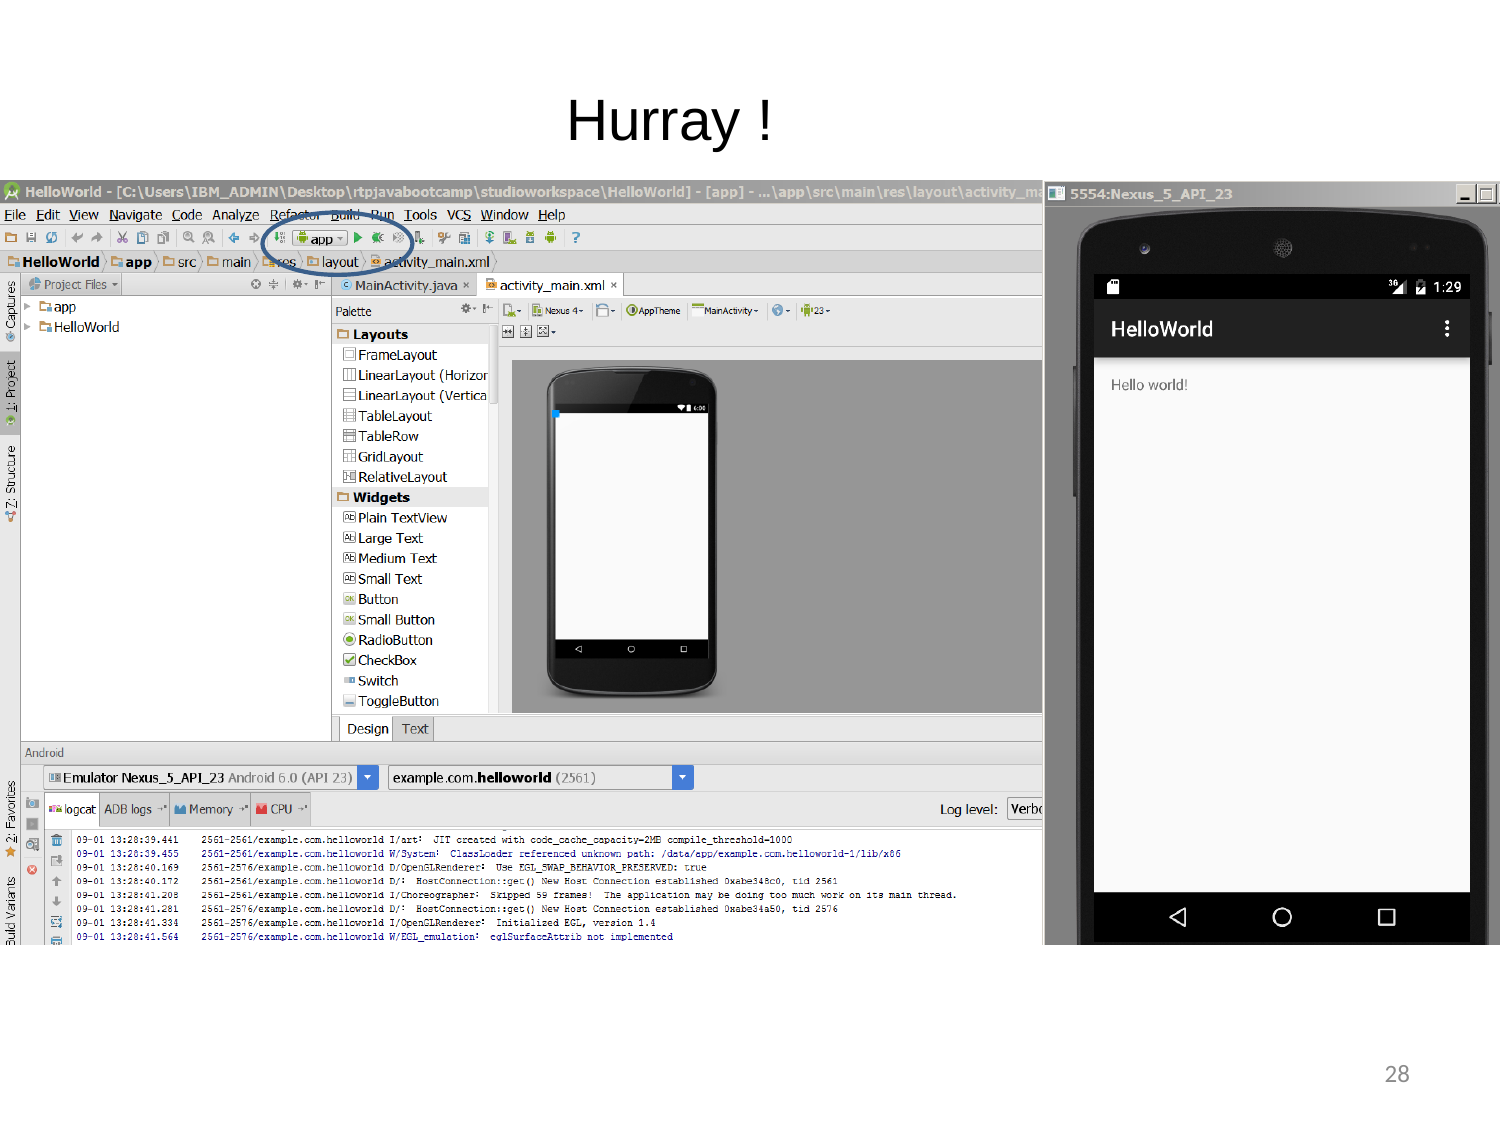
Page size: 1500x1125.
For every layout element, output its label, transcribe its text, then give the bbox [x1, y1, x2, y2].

slide_number 28 [1074, 1042, 1425, 1103]
picture [0, 179, 1500, 945]
text_box Hurray ! [551, 75, 789, 160]
